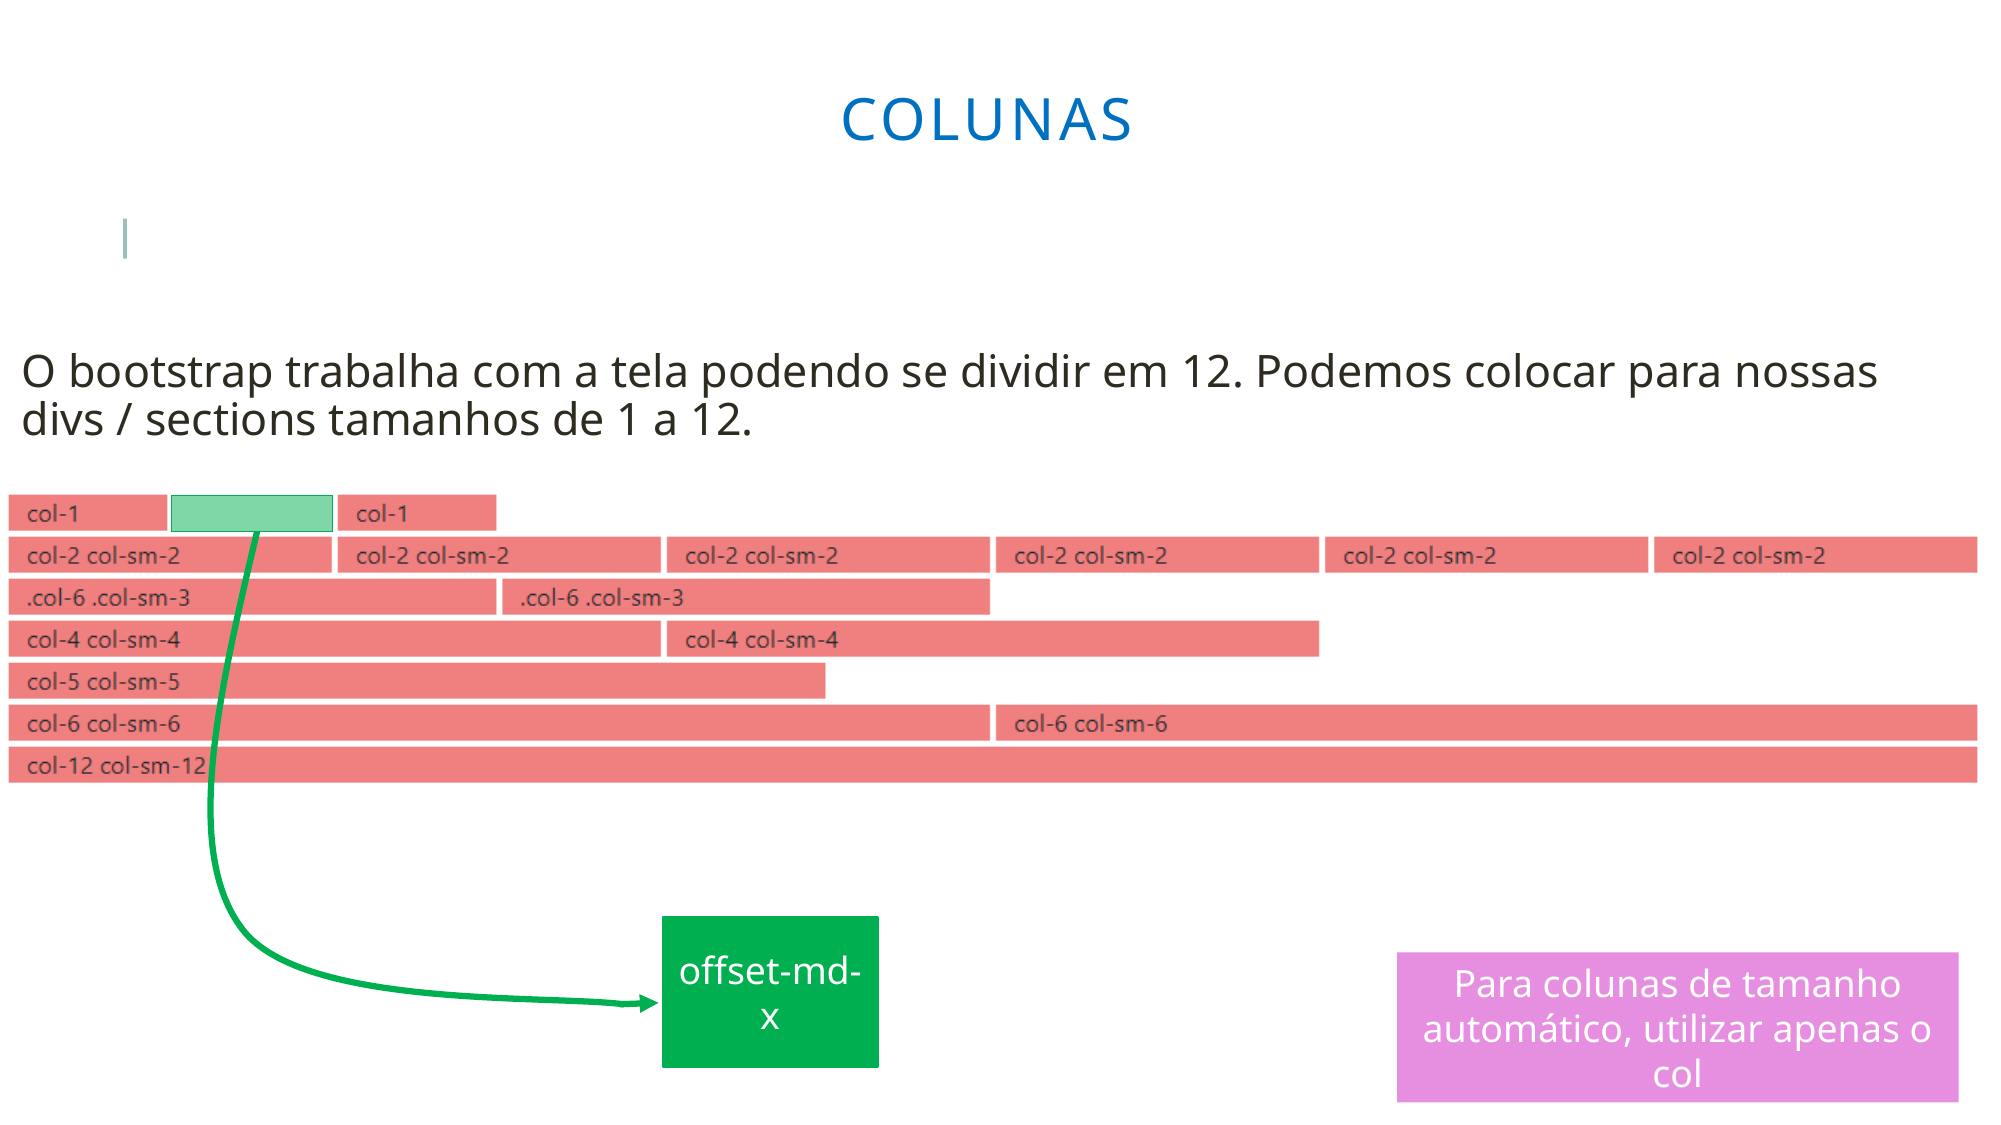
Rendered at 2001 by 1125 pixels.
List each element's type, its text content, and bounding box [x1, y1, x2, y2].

picture [0, 483, 2000, 813]
list O bootstrap trabalha com a tela podendo se dividir em 12. Podemos colocar para nossas divs / sections tamanhos de 1 a 12. [13, 257, 1960, 455]
text_box Colunas [13, 22, 1960, 220]
text_box Para colunas de tamanho automático, utilizar apenas o col [1397, 952, 1959, 1103]
text_box offset-md-x [662, 916, 879, 1068]
text_box [209, 823, 620, 1005]
